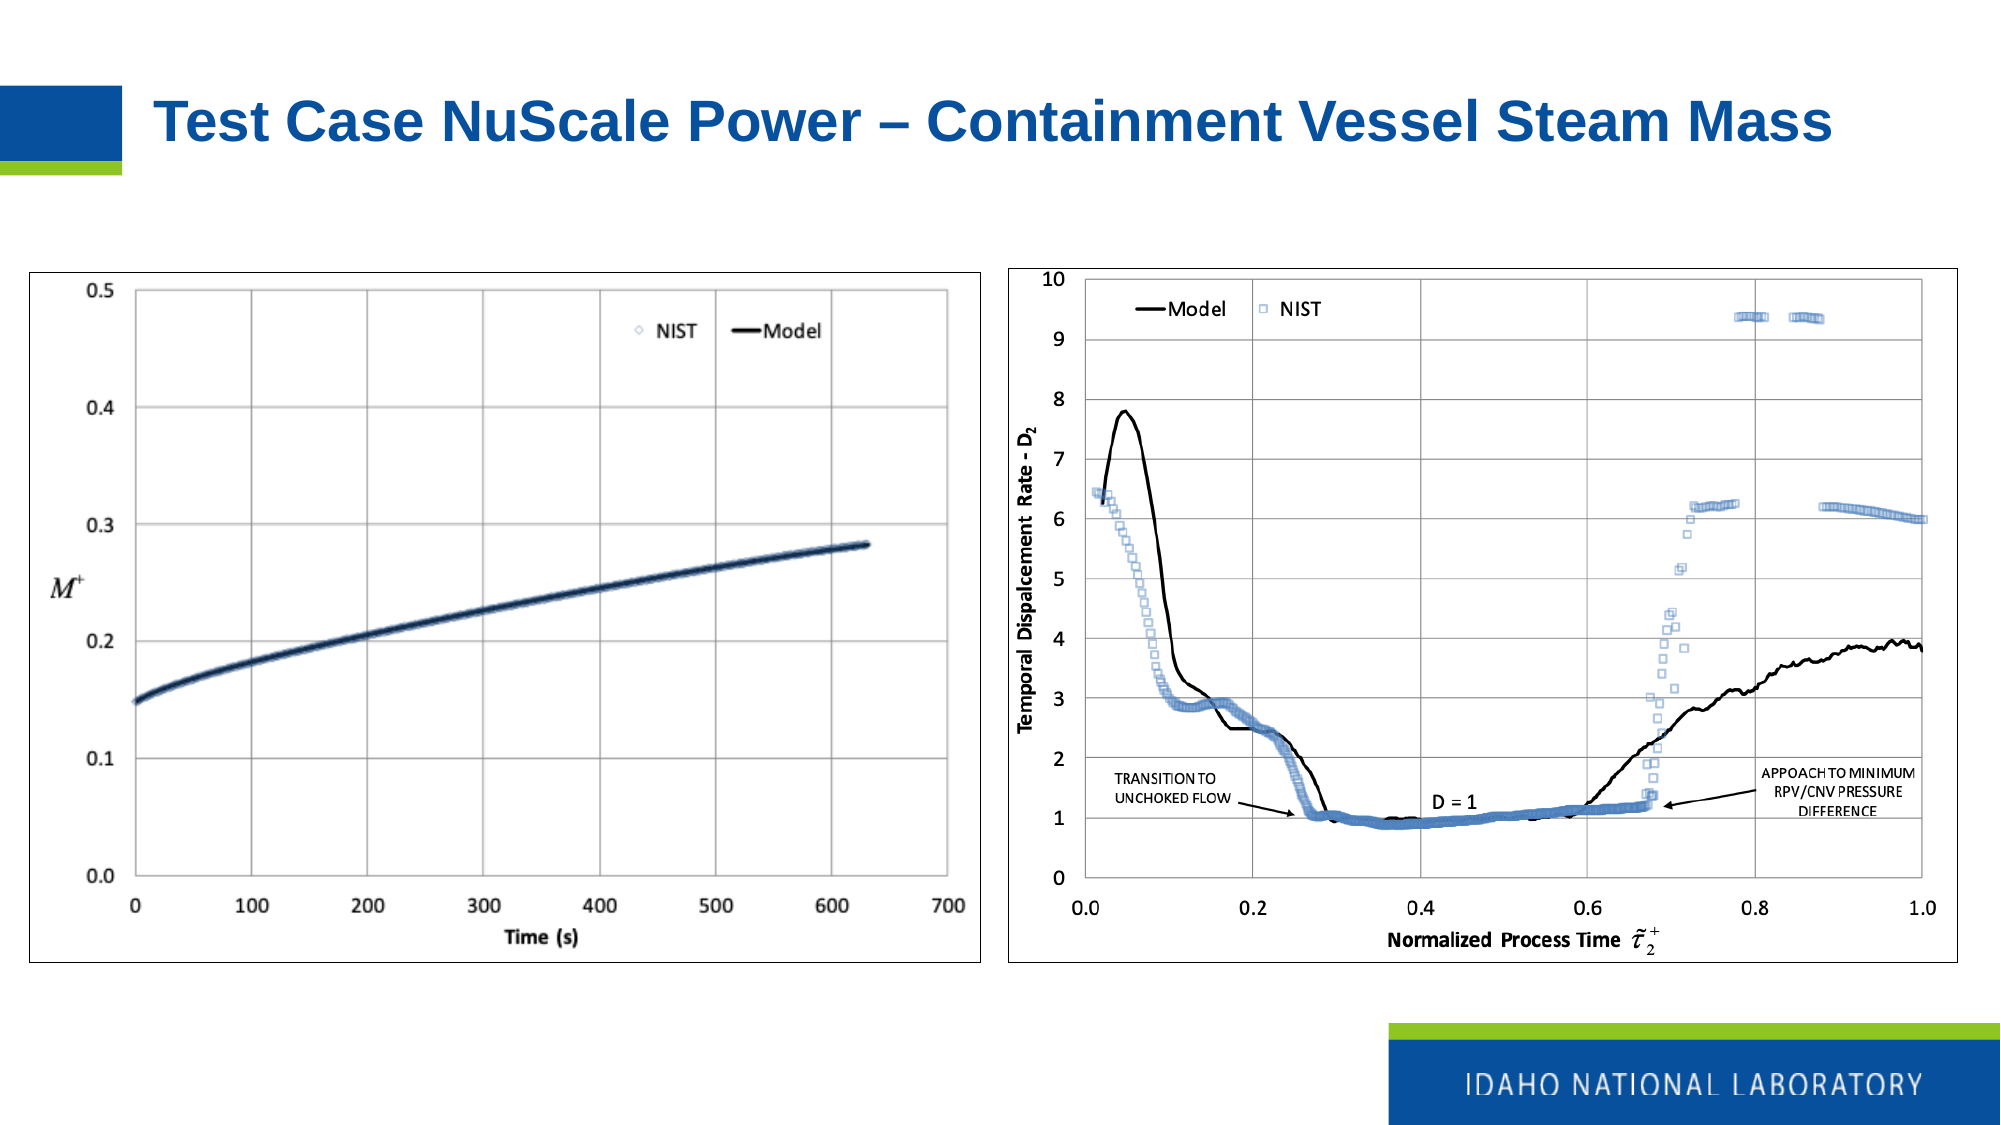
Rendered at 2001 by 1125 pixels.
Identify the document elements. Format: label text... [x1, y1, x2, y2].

picture [1008, 268, 1958, 963]
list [29, 271, 981, 963]
title Test Case NuScale Power – Containment Vessel Steam Mass [153, 91, 1863, 258]
